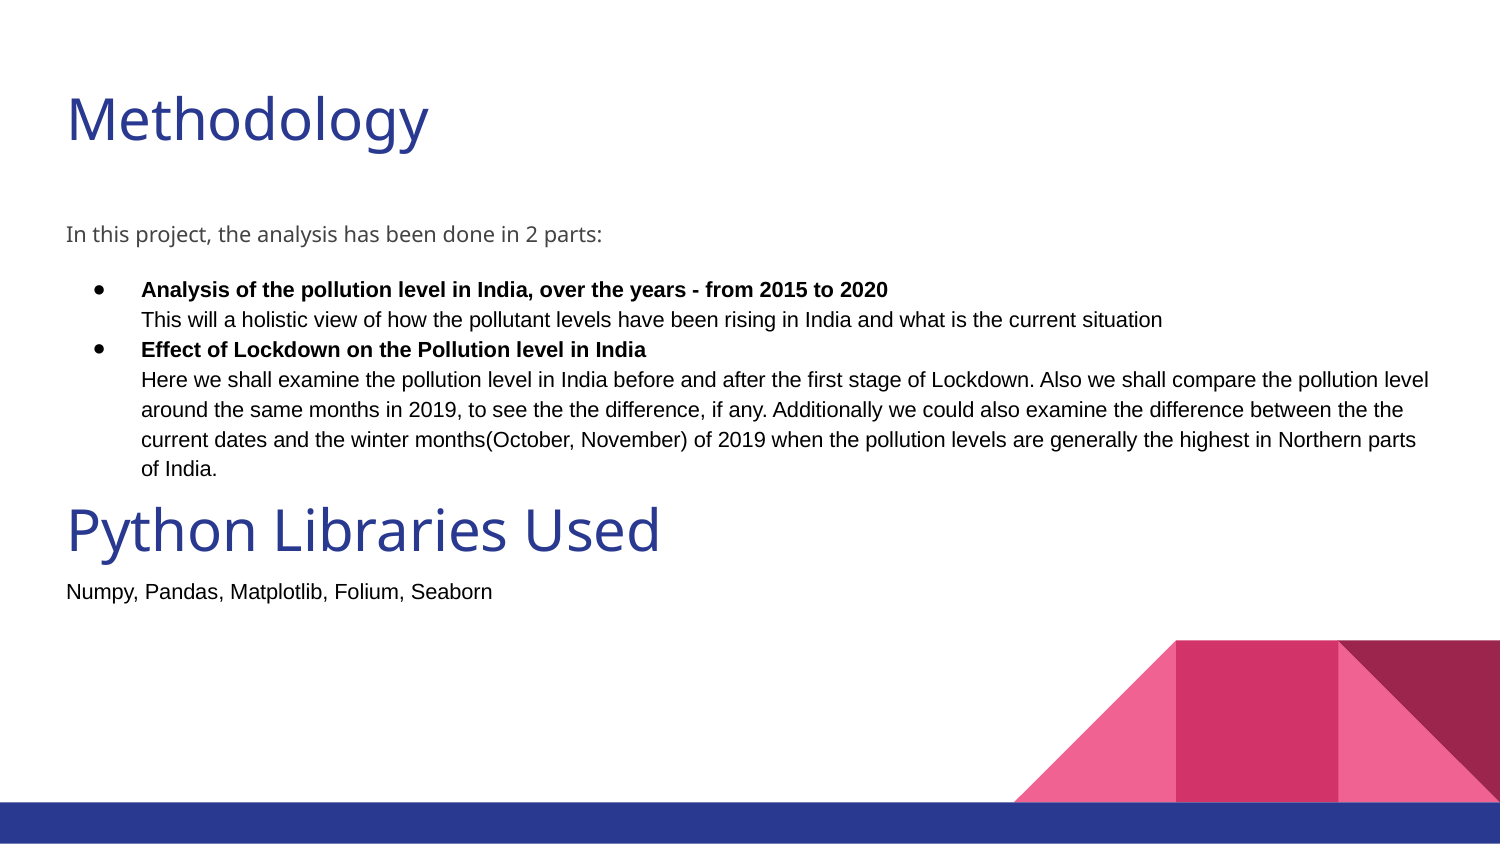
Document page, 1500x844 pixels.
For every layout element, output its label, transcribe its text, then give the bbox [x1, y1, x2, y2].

list In this project, the analysis has been done in 2 parts: Analysis of the pollution level in India, over the years - from 2015 to 2020 This will a holistic view of how the pollutant levels have been rising in India and what is the current situation Effect of Lockdown on the Pollution level in India Here we shall examine the pollution level in India before and after the first stage of Lockdown. Also we shall compare the pollution level around the same months in 2019, to see the the difference, if any. Additionally we could also examine the difference between the the current dates and the winter months(October, November) of 2019 when the pollution levels are generally the highest in Northern parts of India. Numpy, Pandas, Matplotlib, Folium, Seaborn [51, 201, 1449, 477]
title Python Libraries Used [51, 477, 1449, 578]
list In this project, the analysis has been done in 2 parts: Analysis of the pollution level in India, over the years - from 2015 to 2020 This will a holistic view of how the pollutant levels have been rising in India and what is the current situation Effect of Lockdown on the Pollution level in India Here we shall examine the pollution level in India before and after the first stage of Lockdown. Also we shall compare the pollution level around the same months in 2019, to see the the difference, if any. Additionally we could also examine the difference between the the current dates and the winter months(October, November) of 2019 when the pollution levels are generally the highest in Northern parts of India. Numpy, Pandas, Matplotlib, Folium, Seaborn [51, 578, 1449, 750]
title Methodology [51, 67, 1449, 167]
